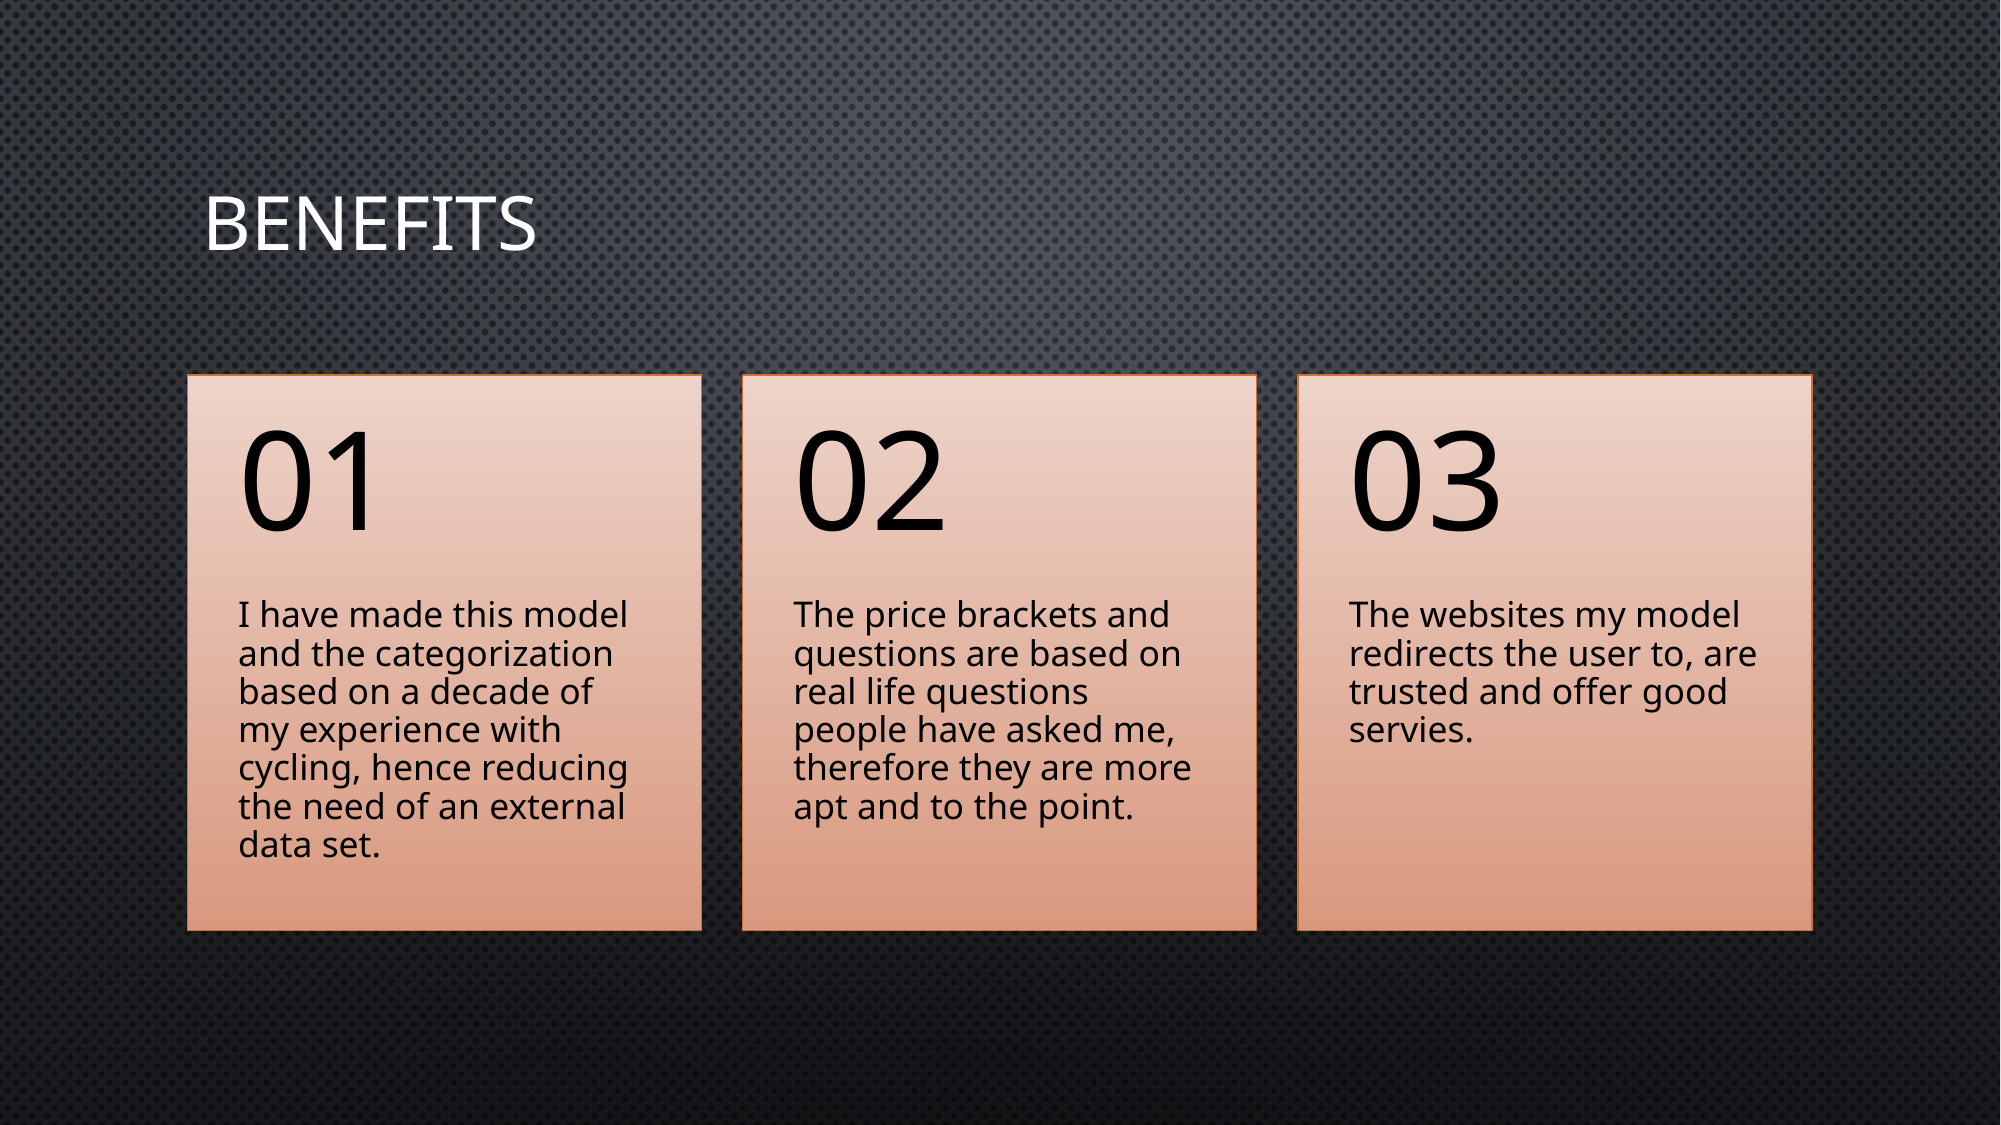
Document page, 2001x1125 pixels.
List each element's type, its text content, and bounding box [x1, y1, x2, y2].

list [186, 374, 1813, 931]
title BENEFITS [187, 99, 1813, 341]
